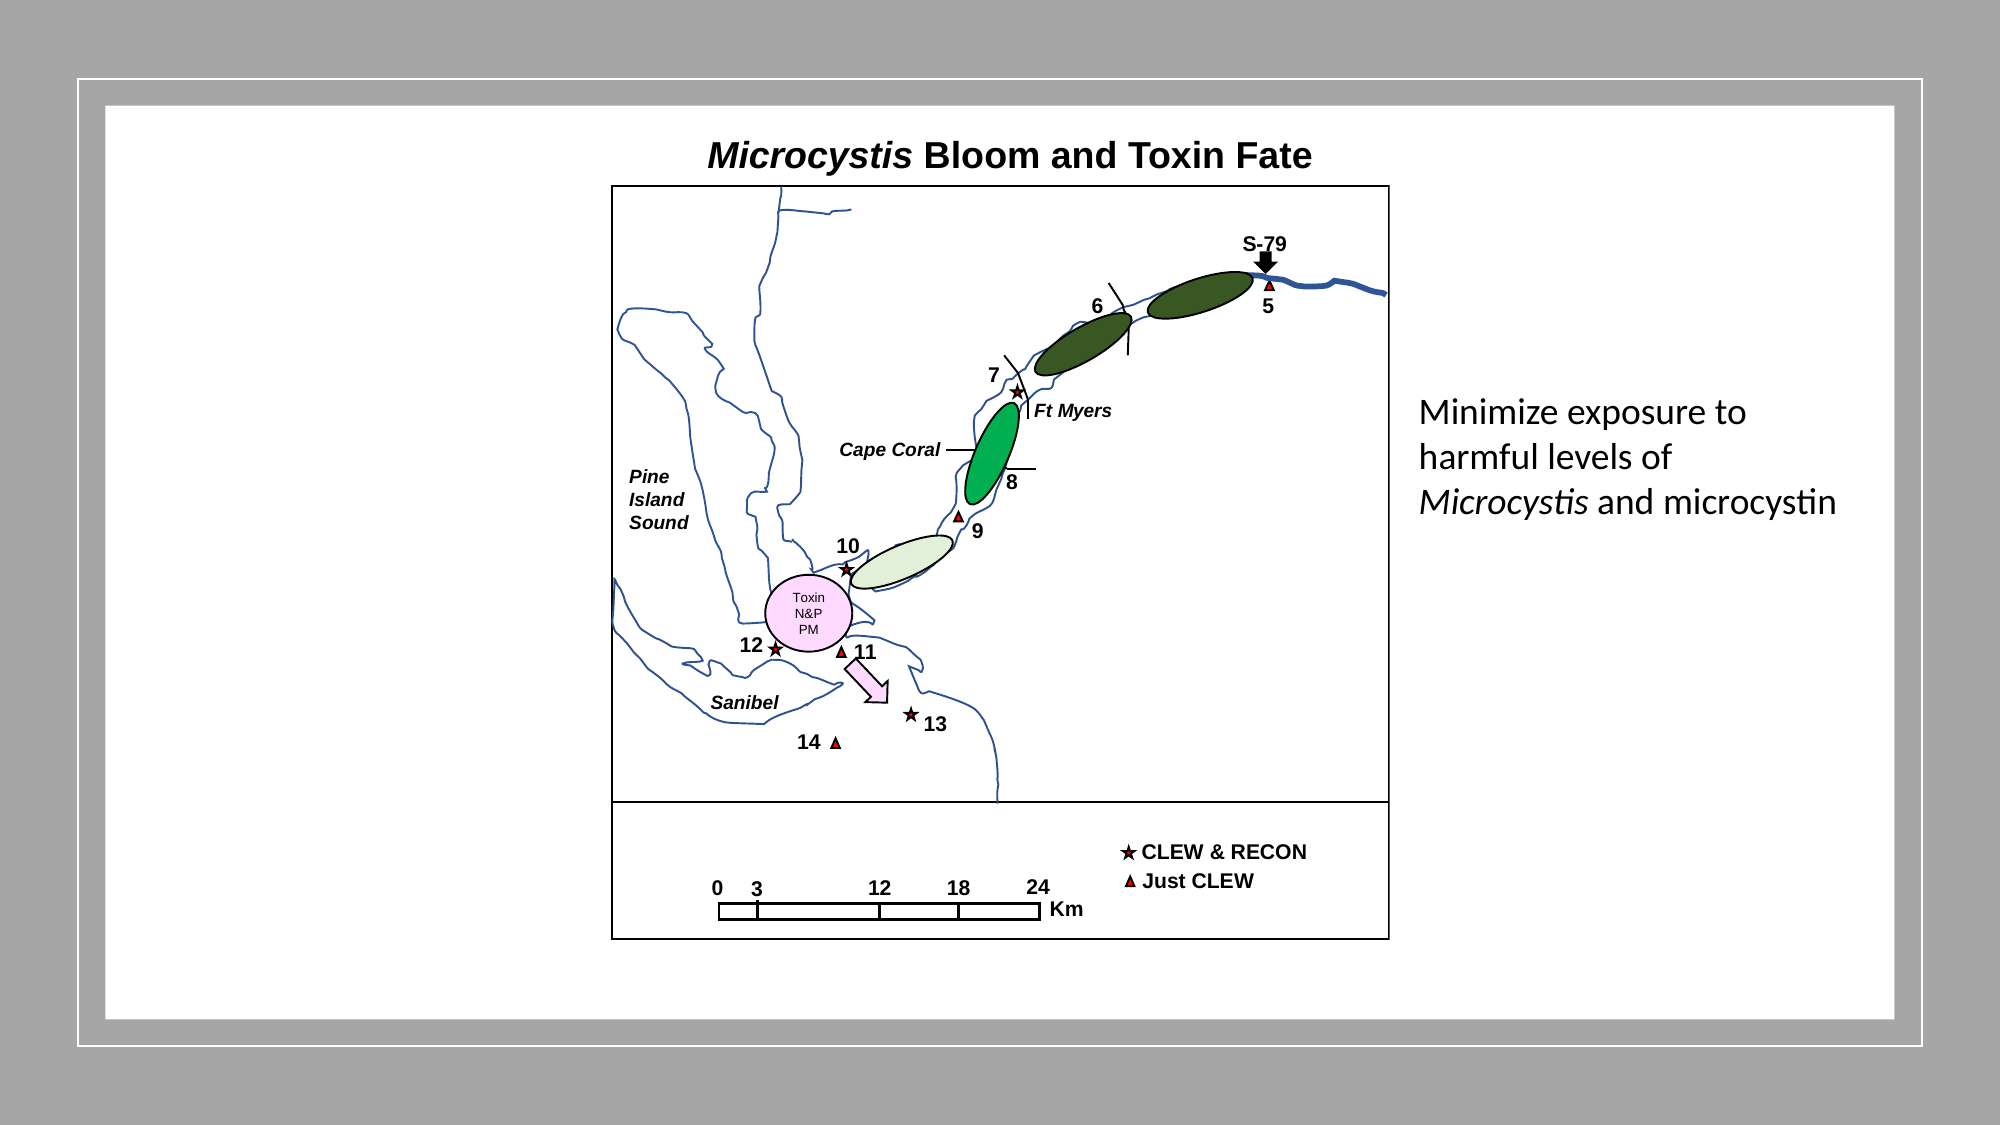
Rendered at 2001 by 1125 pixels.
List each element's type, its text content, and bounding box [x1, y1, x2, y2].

text_box Microcystis Bloom and Toxin Fate [692, 123, 1329, 184]
text_box Minimize exposure to harmful levels of Microcystis and microcystin [1403, 379, 1853, 530]
text_box [104, 104, 1895, 1020]
picture [610, 184, 1390, 940]
text_box [0, 0, 2000, 1125]
text_box [77, 78, 1923, 1047]
